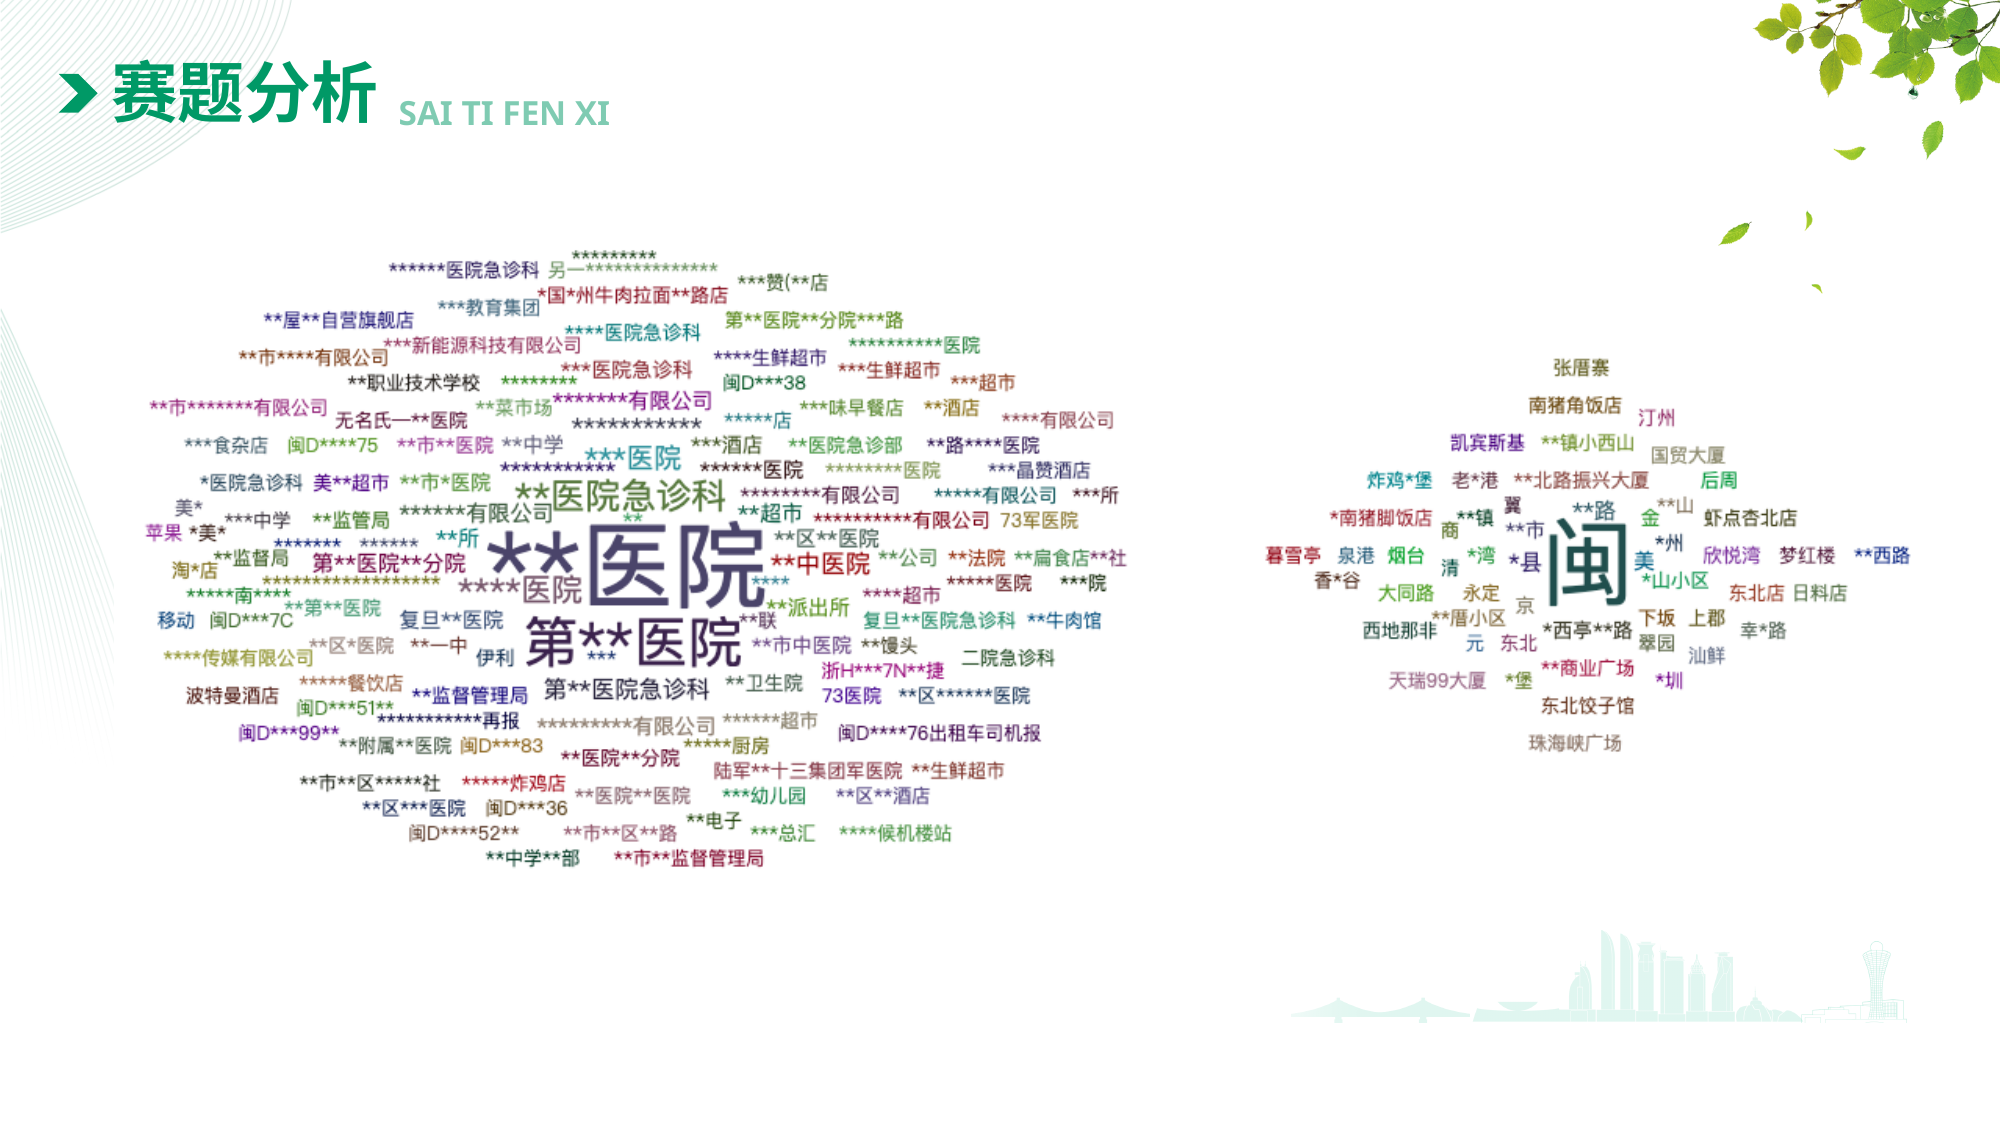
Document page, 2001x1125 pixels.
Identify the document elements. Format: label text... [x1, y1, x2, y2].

picture [1718, 0, 2000, 294]
text_box [56, 72, 100, 114]
text_box 赛题分析 [96, 43, 398, 139]
picture [1291, 930, 1907, 1023]
picture [0, 0, 2000, 881]
text_box SAI TI FEN XI [383, 84, 658, 139]
